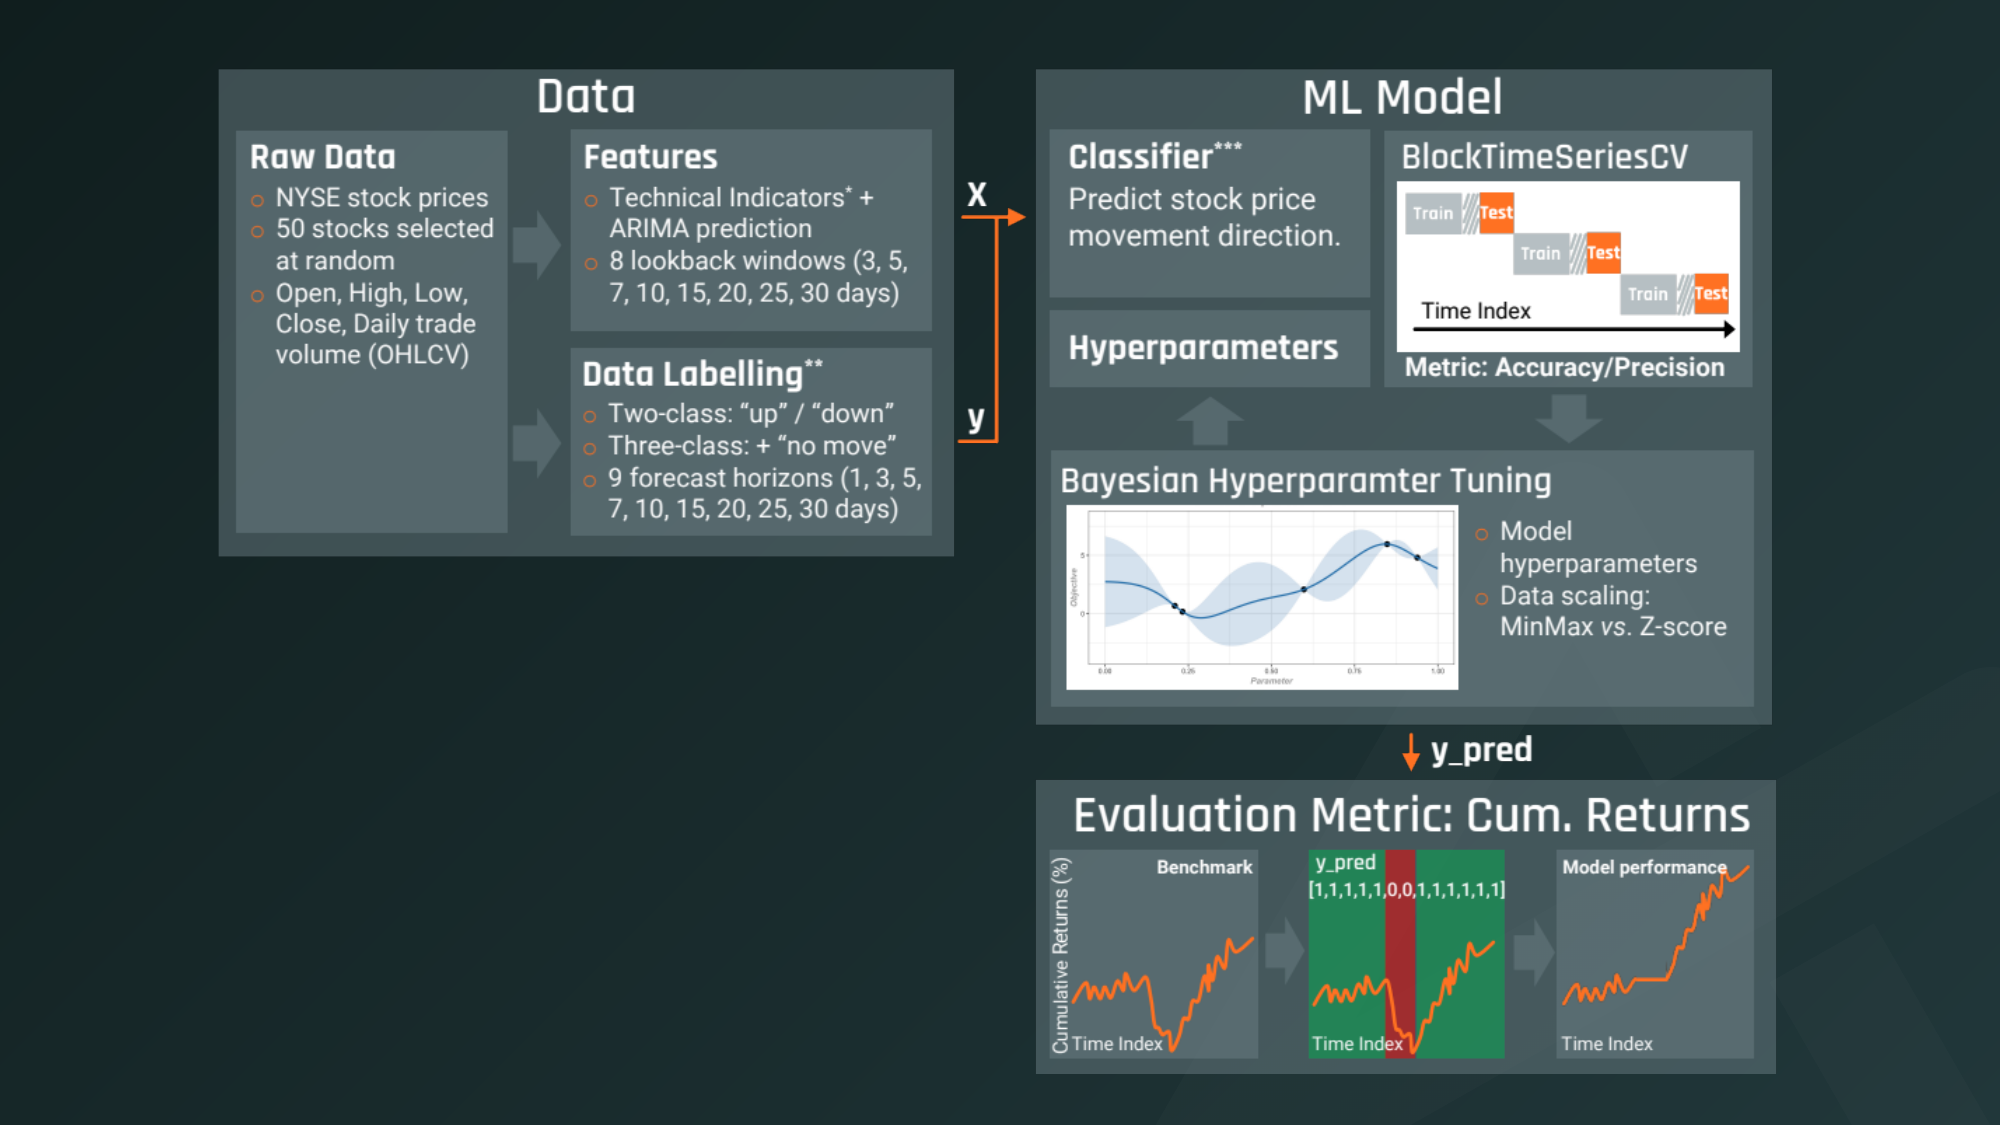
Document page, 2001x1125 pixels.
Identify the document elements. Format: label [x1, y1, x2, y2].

picture [218, 50, 1782, 1075]
